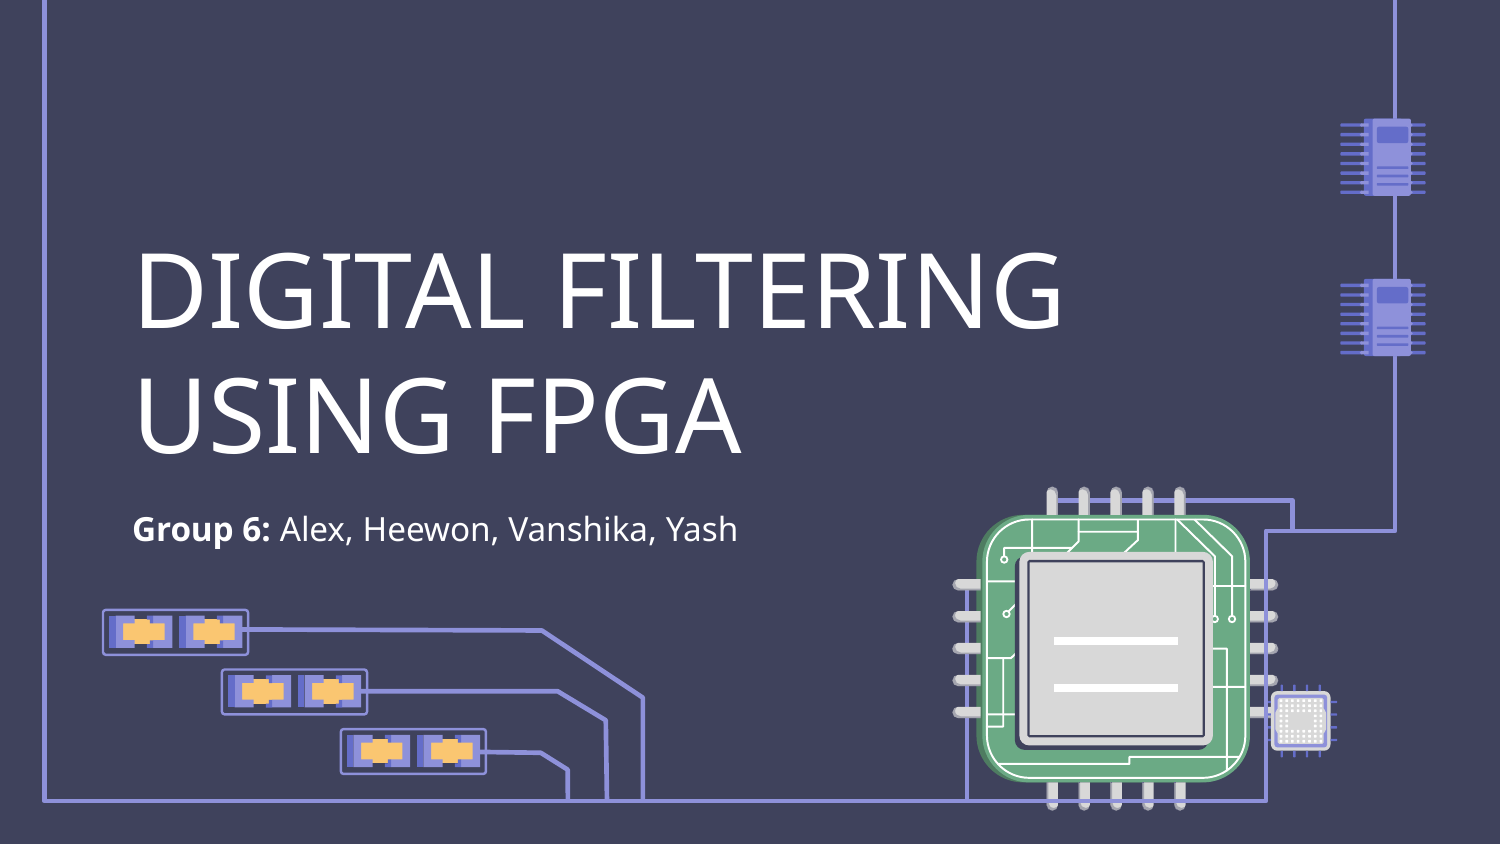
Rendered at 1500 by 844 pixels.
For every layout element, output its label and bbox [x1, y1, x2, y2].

text_box [101, 608, 644, 801]
text_box [43, 0, 1426, 802]
